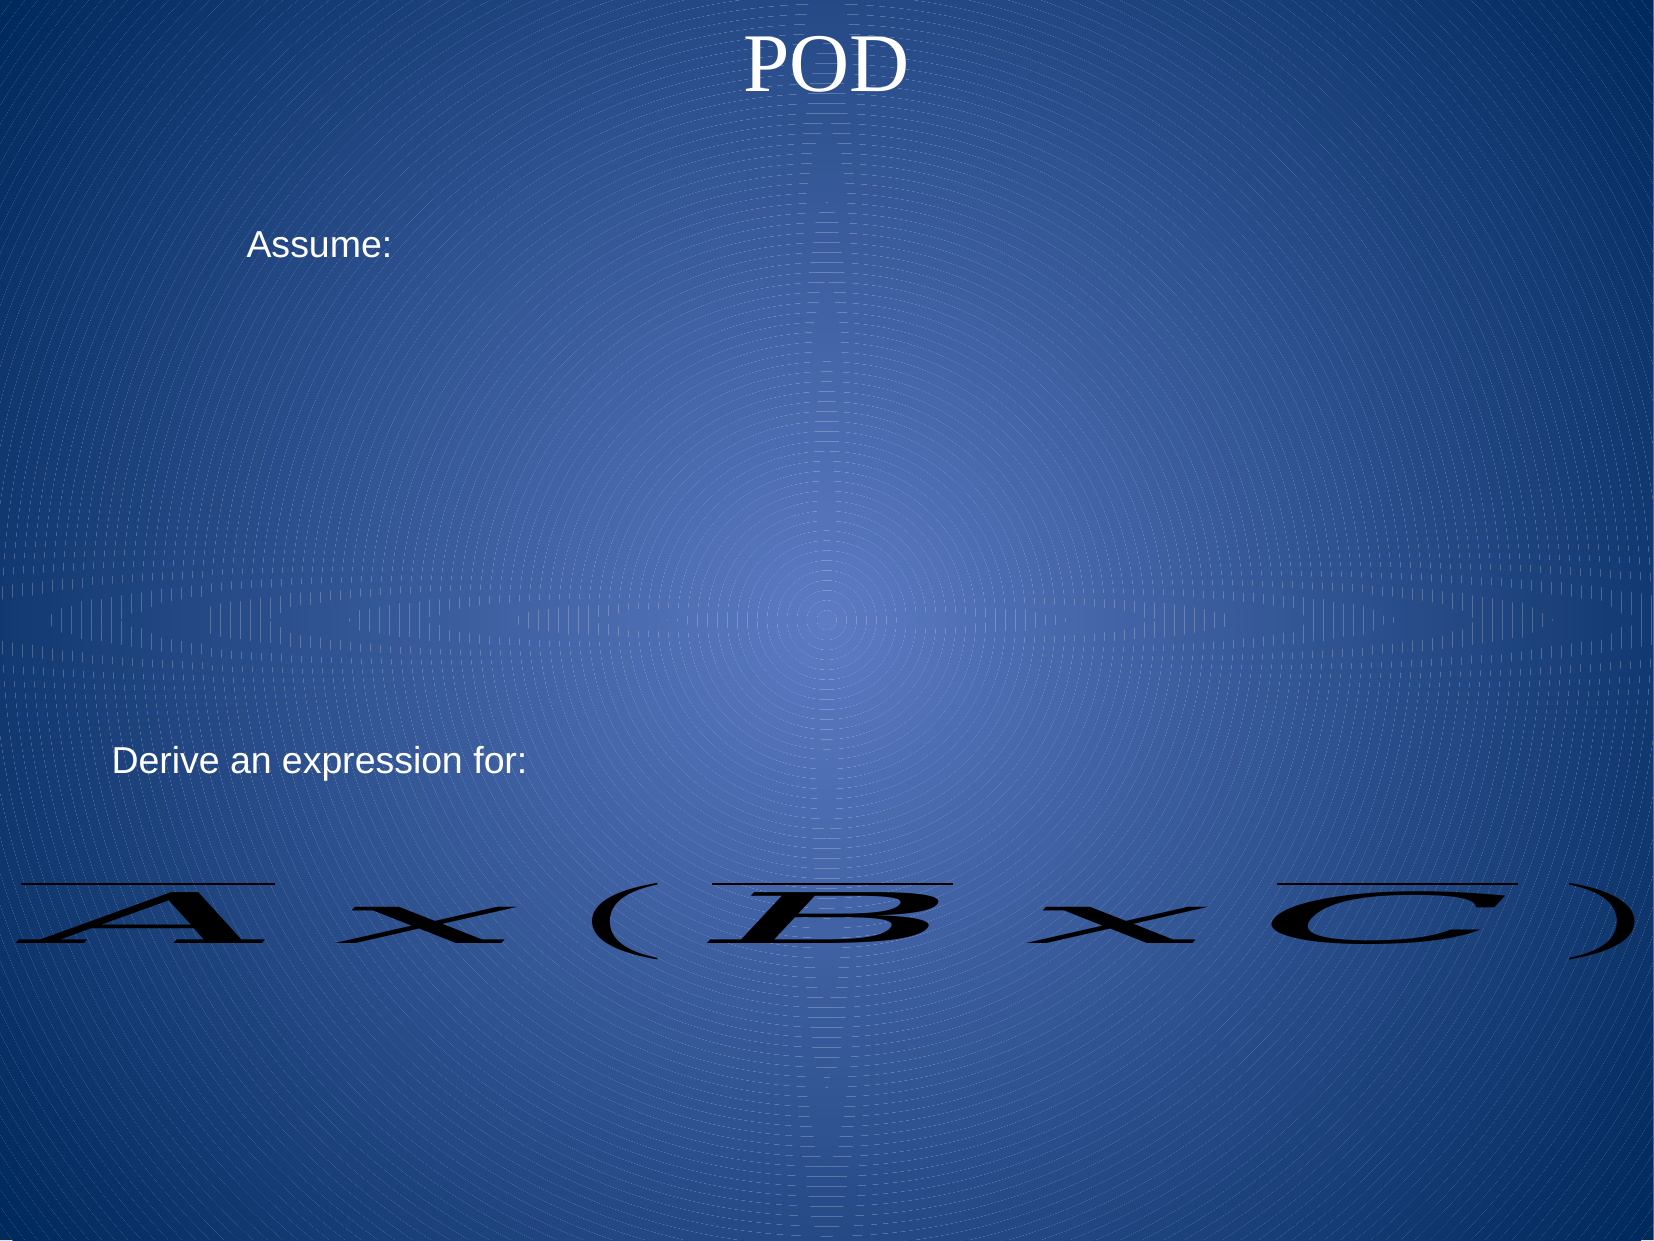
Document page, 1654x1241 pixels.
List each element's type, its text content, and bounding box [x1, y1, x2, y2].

text_box Derive an expression for: [0, 728, 640, 789]
text_box POD [0, 0, 1654, 117]
text_box Assume: [0, 213, 640, 273]
